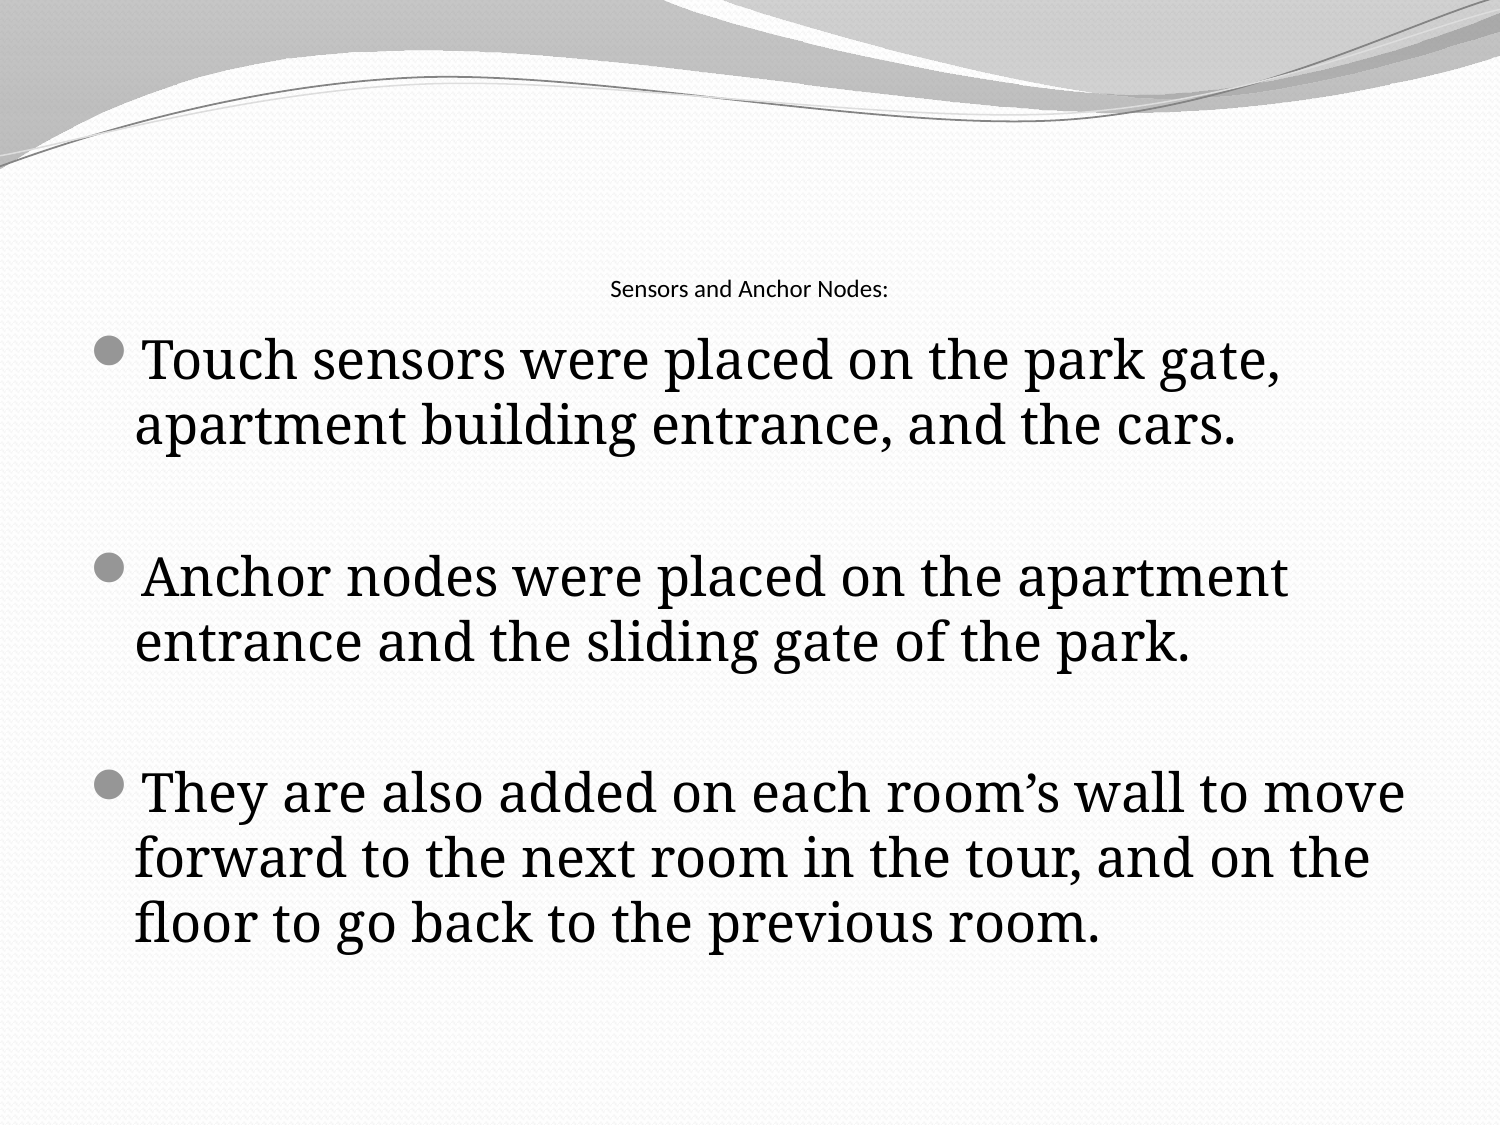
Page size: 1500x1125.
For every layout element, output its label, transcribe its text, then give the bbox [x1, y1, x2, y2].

list Touch sensors were placed on the park gate, apartment building entrance, and the cars. Anchor nodes were placed on the apartment entrance and the sliding gate of the park. They are also added on each room’s wall to move forward to the next room in the tour, and on the floor to go back to the previous room. [75, 317, 1463, 1038]
title Sensors and Anchor Nodes: [75, 115, 1425, 303]
